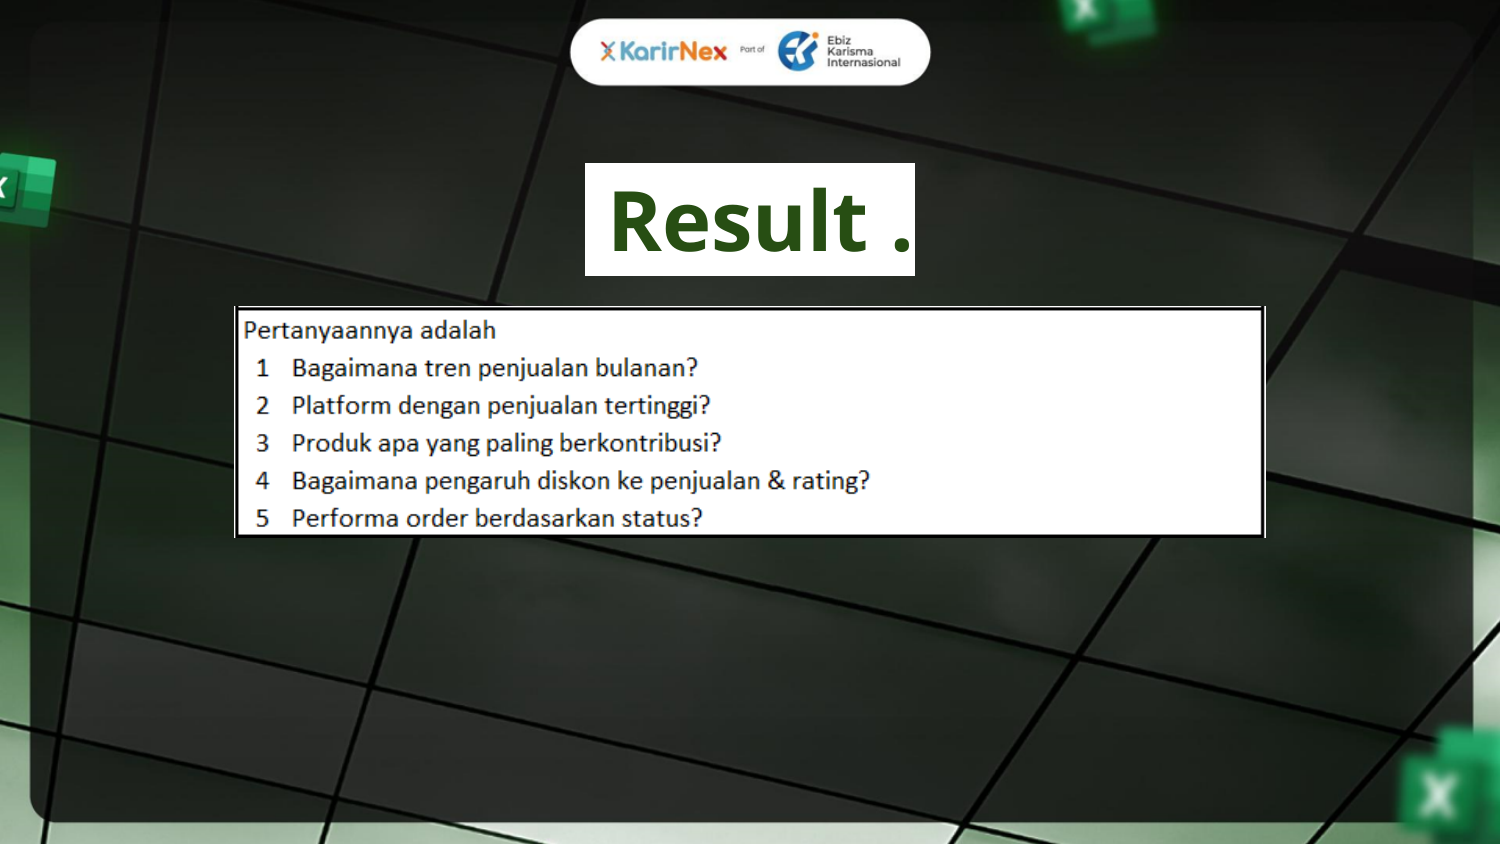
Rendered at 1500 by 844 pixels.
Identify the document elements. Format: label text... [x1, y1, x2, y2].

picture [0, 0, 1500, 844]
text_box Result . [488, 153, 1012, 284]
